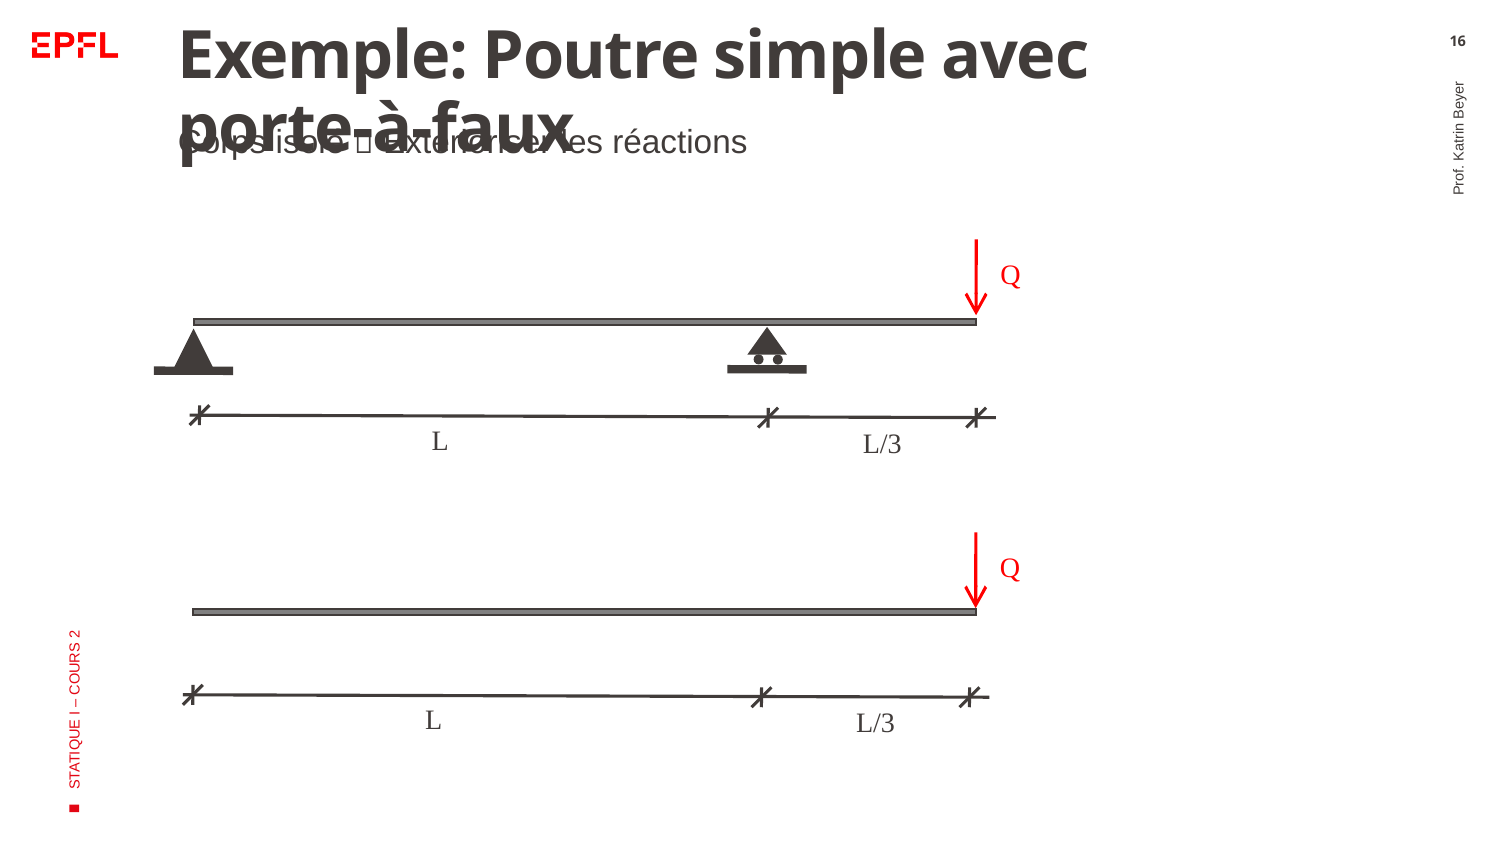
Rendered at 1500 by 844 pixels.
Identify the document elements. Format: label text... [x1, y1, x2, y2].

slide_number 16 [1415, 32, 1500, 59]
slide_number STATIQUE I – COURS 2 [0, 256, 149, 805]
title Exemple: Poutre simple avec porte-à-faux [148, 21, 1300, 115]
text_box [153, 239, 1035, 469]
list Corps isolé  Extérioriser les réactions [148, 117, 1415, 199]
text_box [182, 532, 1035, 749]
footer Prof. Katrin Beyer [1415, 59, 1500, 641]
picture [21, 21, 129, 69]
